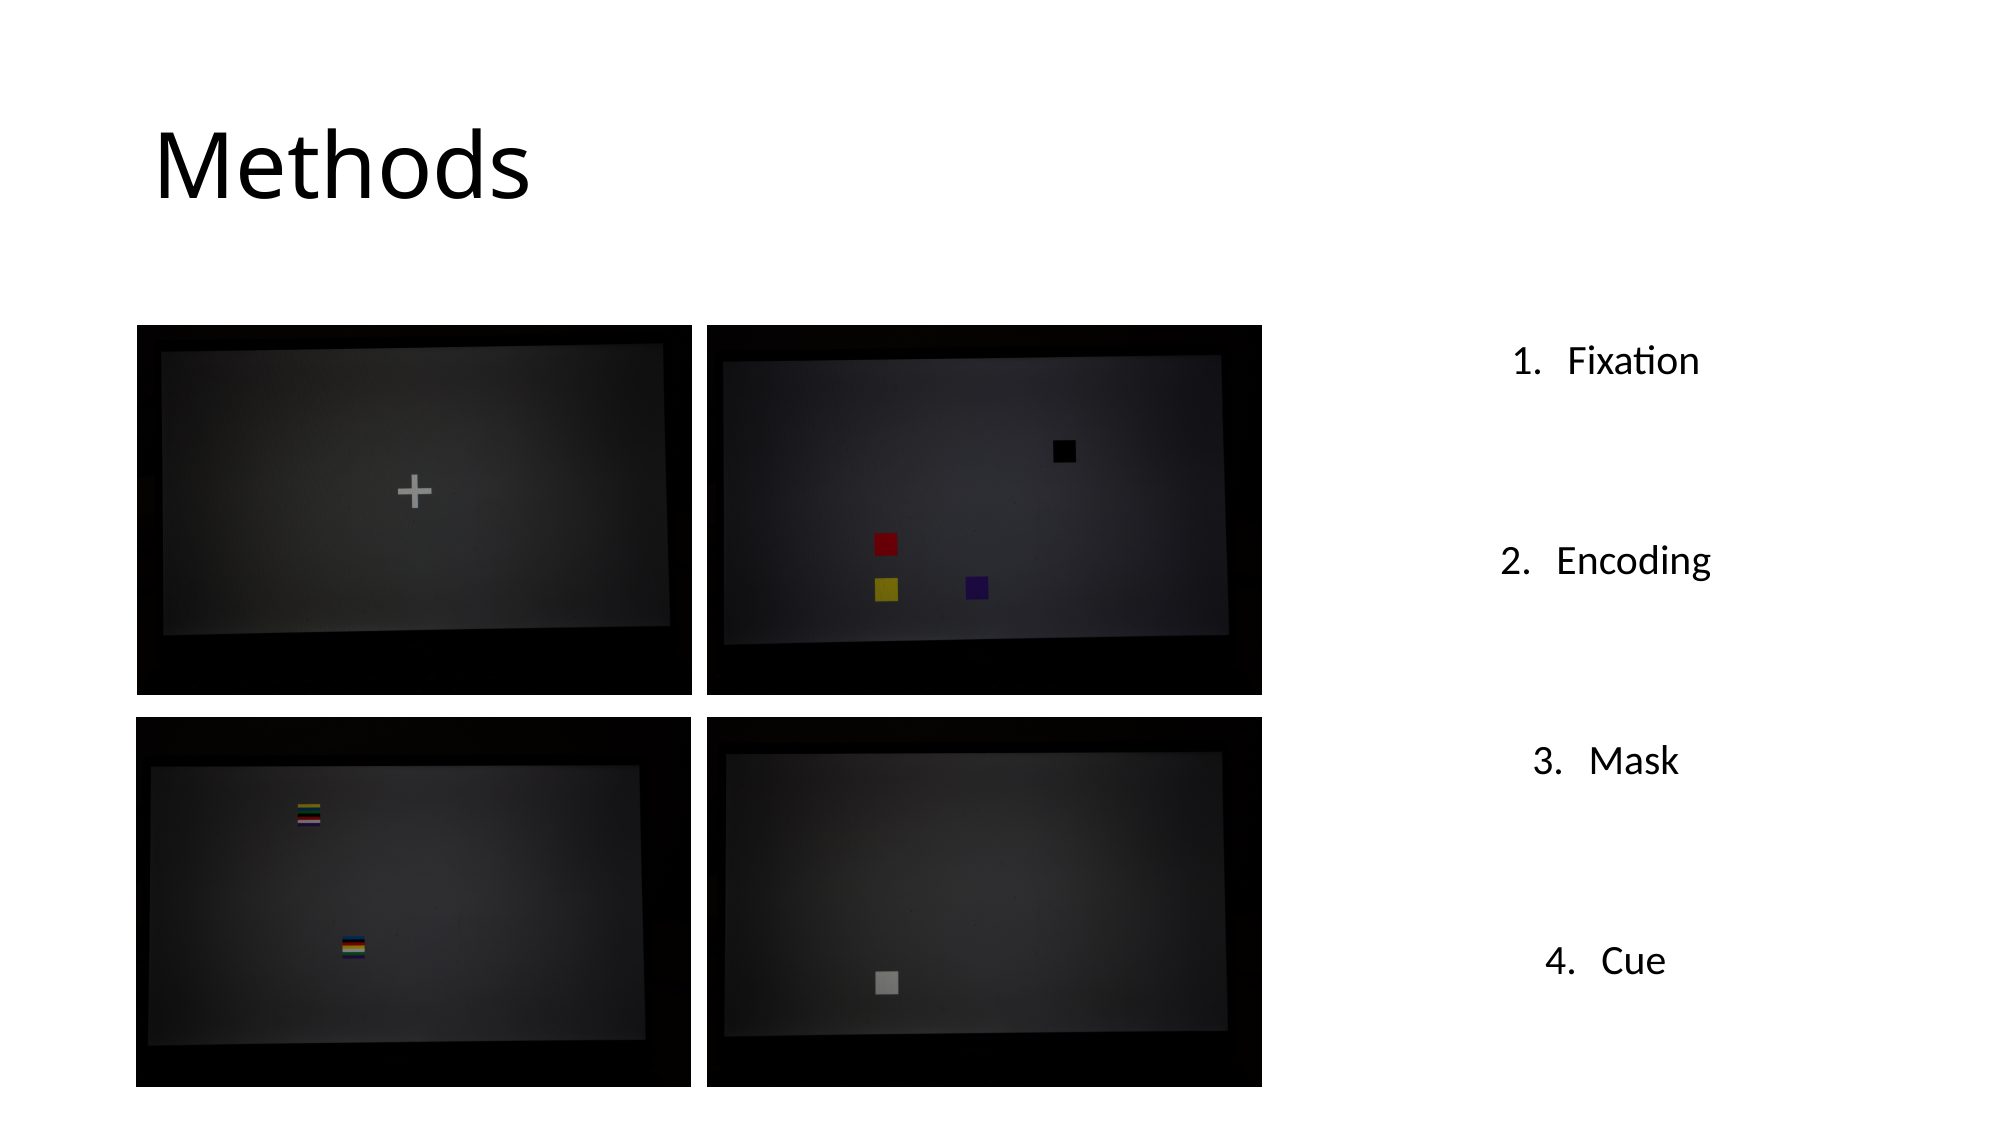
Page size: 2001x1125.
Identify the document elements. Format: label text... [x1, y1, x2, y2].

text_box Fixation Encoding Mask Cue [1276, 325, 1936, 1086]
title Methods [137, 59, 1863, 278]
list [137, 325, 692, 695]
picture [136, 717, 691, 1088]
picture [707, 717, 1262, 1088]
picture [707, 325, 1262, 695]
